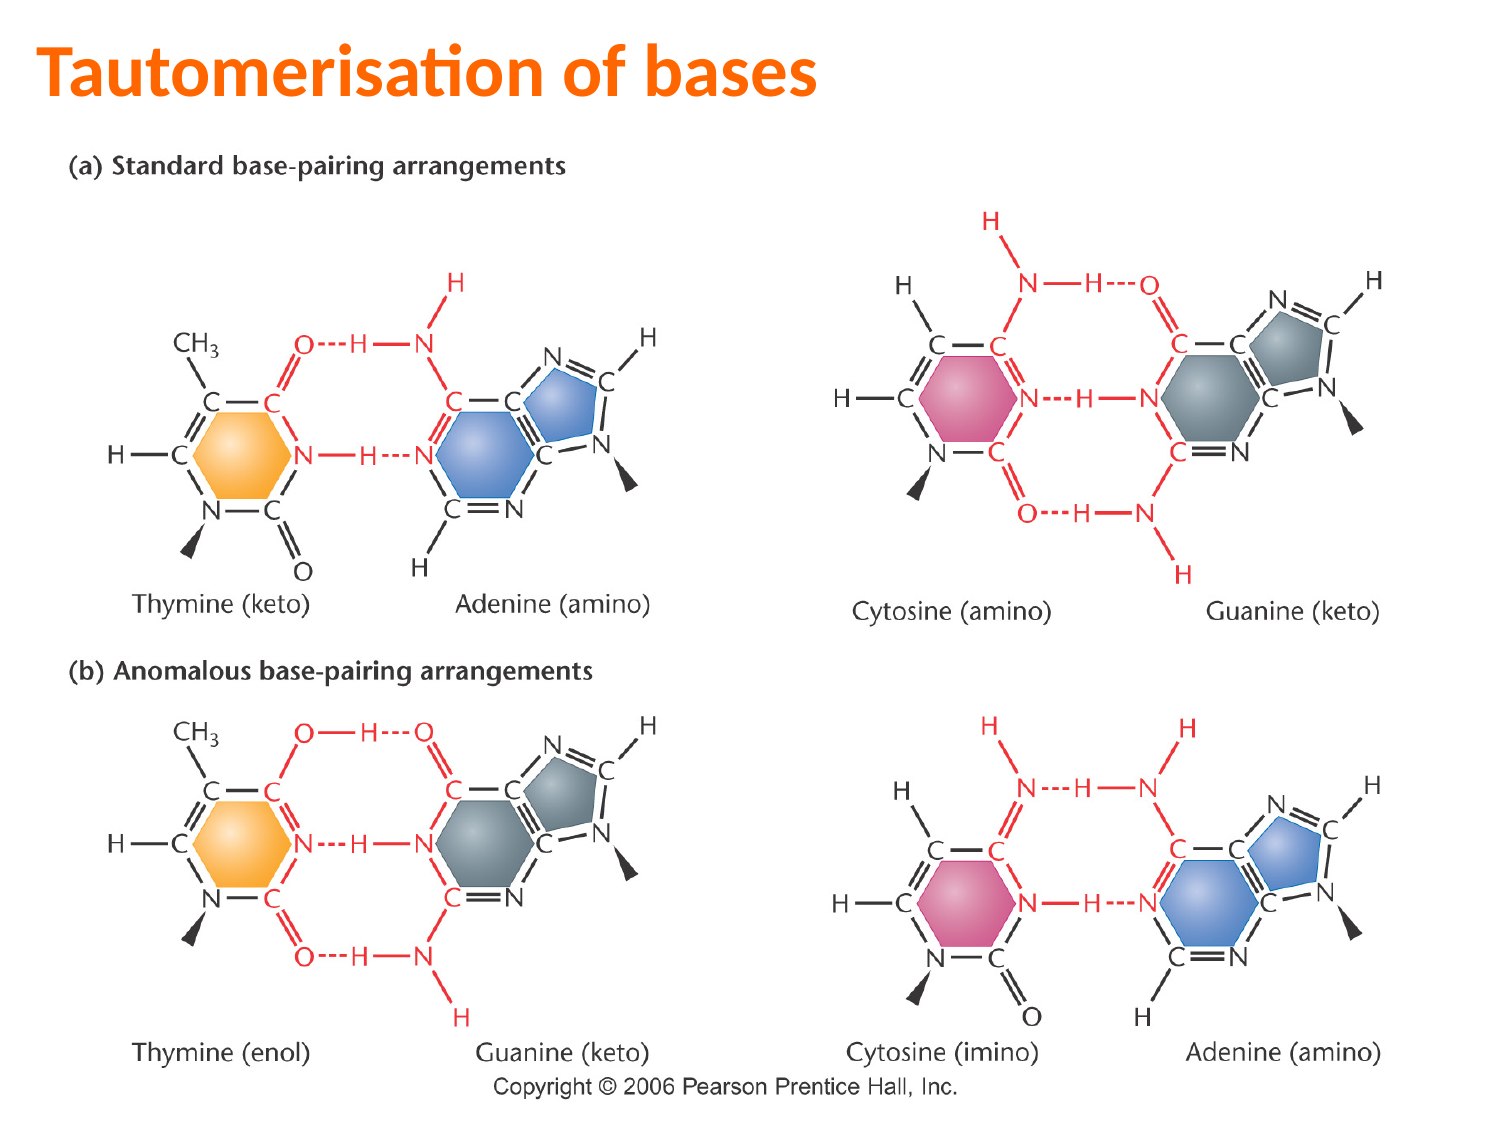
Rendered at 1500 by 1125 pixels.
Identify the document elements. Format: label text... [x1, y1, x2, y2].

text_box Tautomerisation of bases [22, 13, 1428, 119]
picture [63, 149, 1387, 1105]
